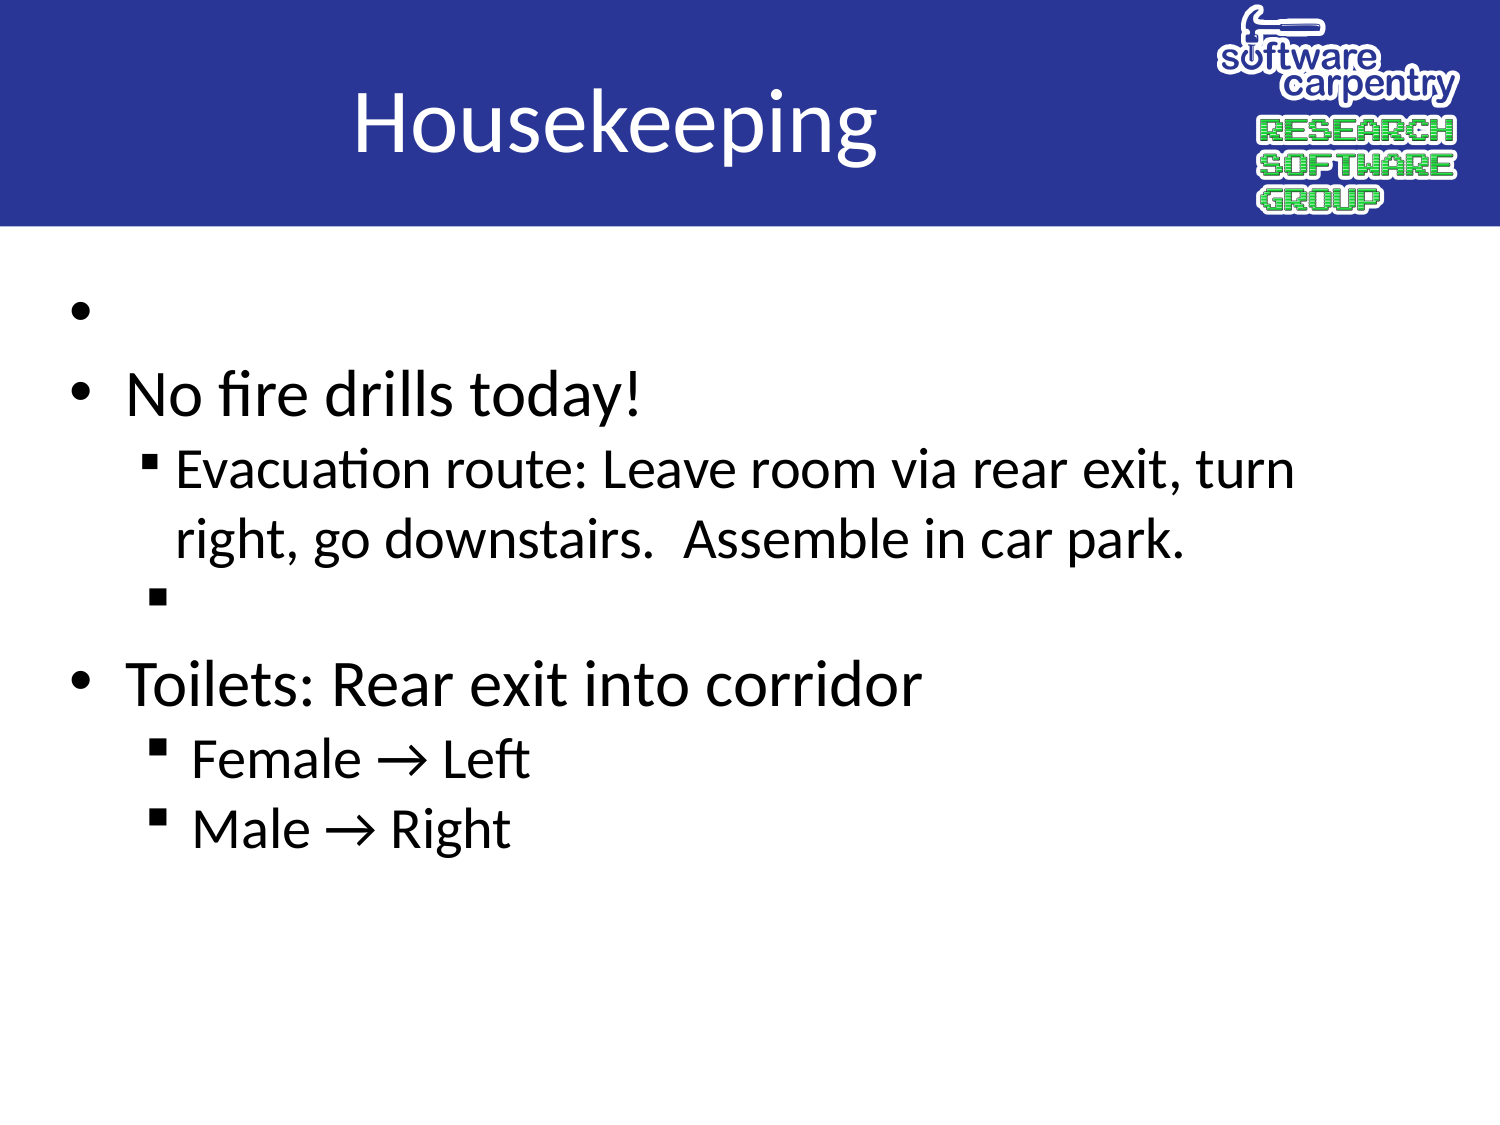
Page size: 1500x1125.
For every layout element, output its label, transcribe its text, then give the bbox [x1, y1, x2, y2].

text_box No fire drills today! Evacuation route: Leave room via rear exit, turn right, go downstairs. Assemble in car park. Toilets: Rear exit into corridor Female → Left Male → Right [54, 262, 1425, 1035]
text_box Housekeeping [51, 21, 1182, 209]
picture [1255, 113, 1465, 227]
picture [1216, 3, 1461, 108]
